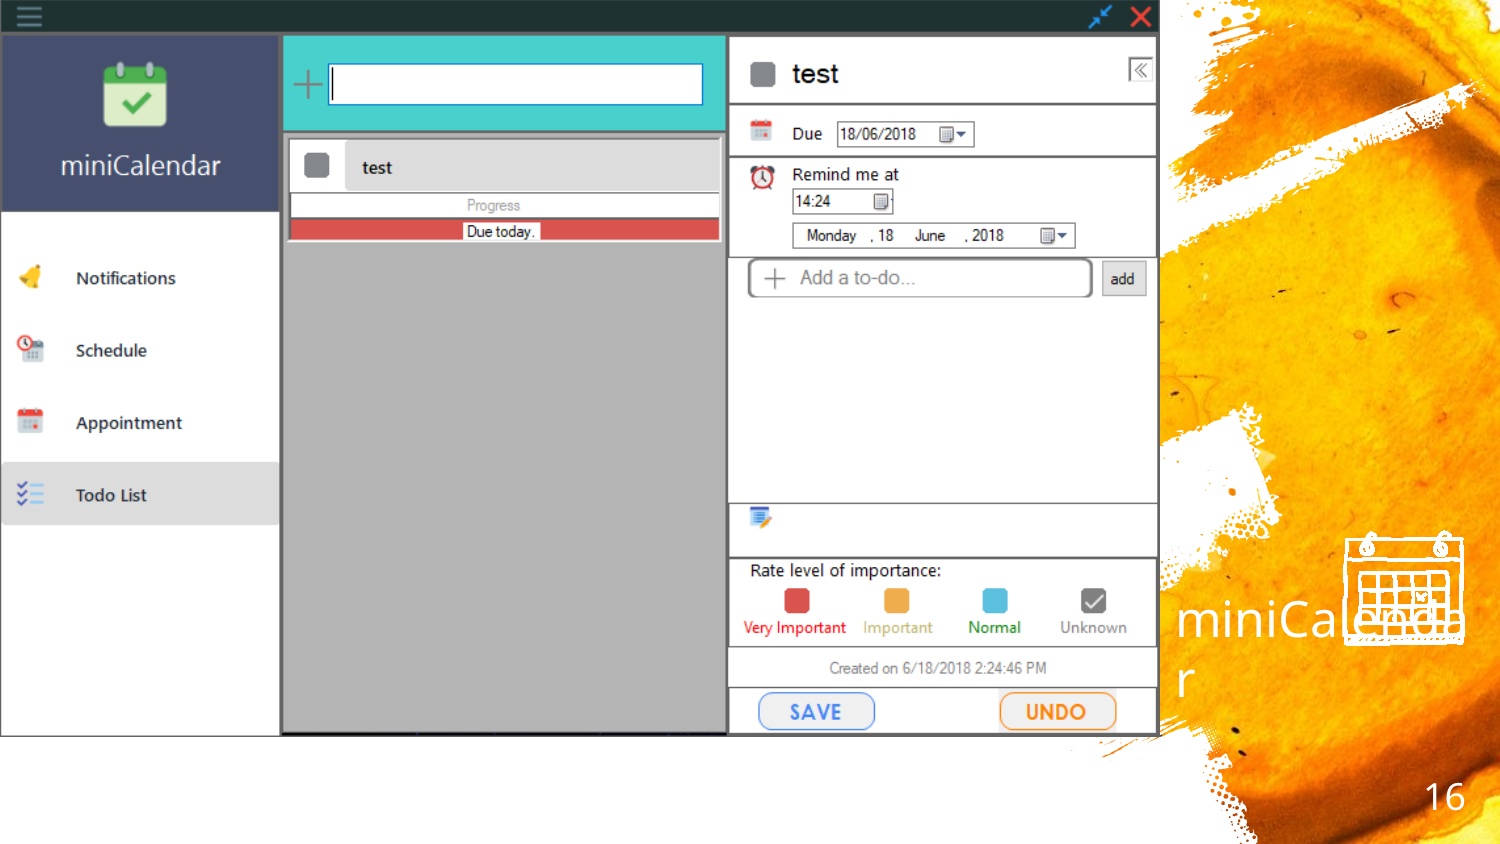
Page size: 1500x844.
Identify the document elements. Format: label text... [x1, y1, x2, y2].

text_box [1343, 530, 1464, 646]
picture [0, 0, 1500, 844]
picture [1441, 541, 1460, 558]
text_box miniCalendar [1165, 645, 1500, 723]
picture [1348, 541, 1444, 558]
picture [1347, 561, 1460, 635]
slide_number 16 [1391, 766, 1482, 832]
